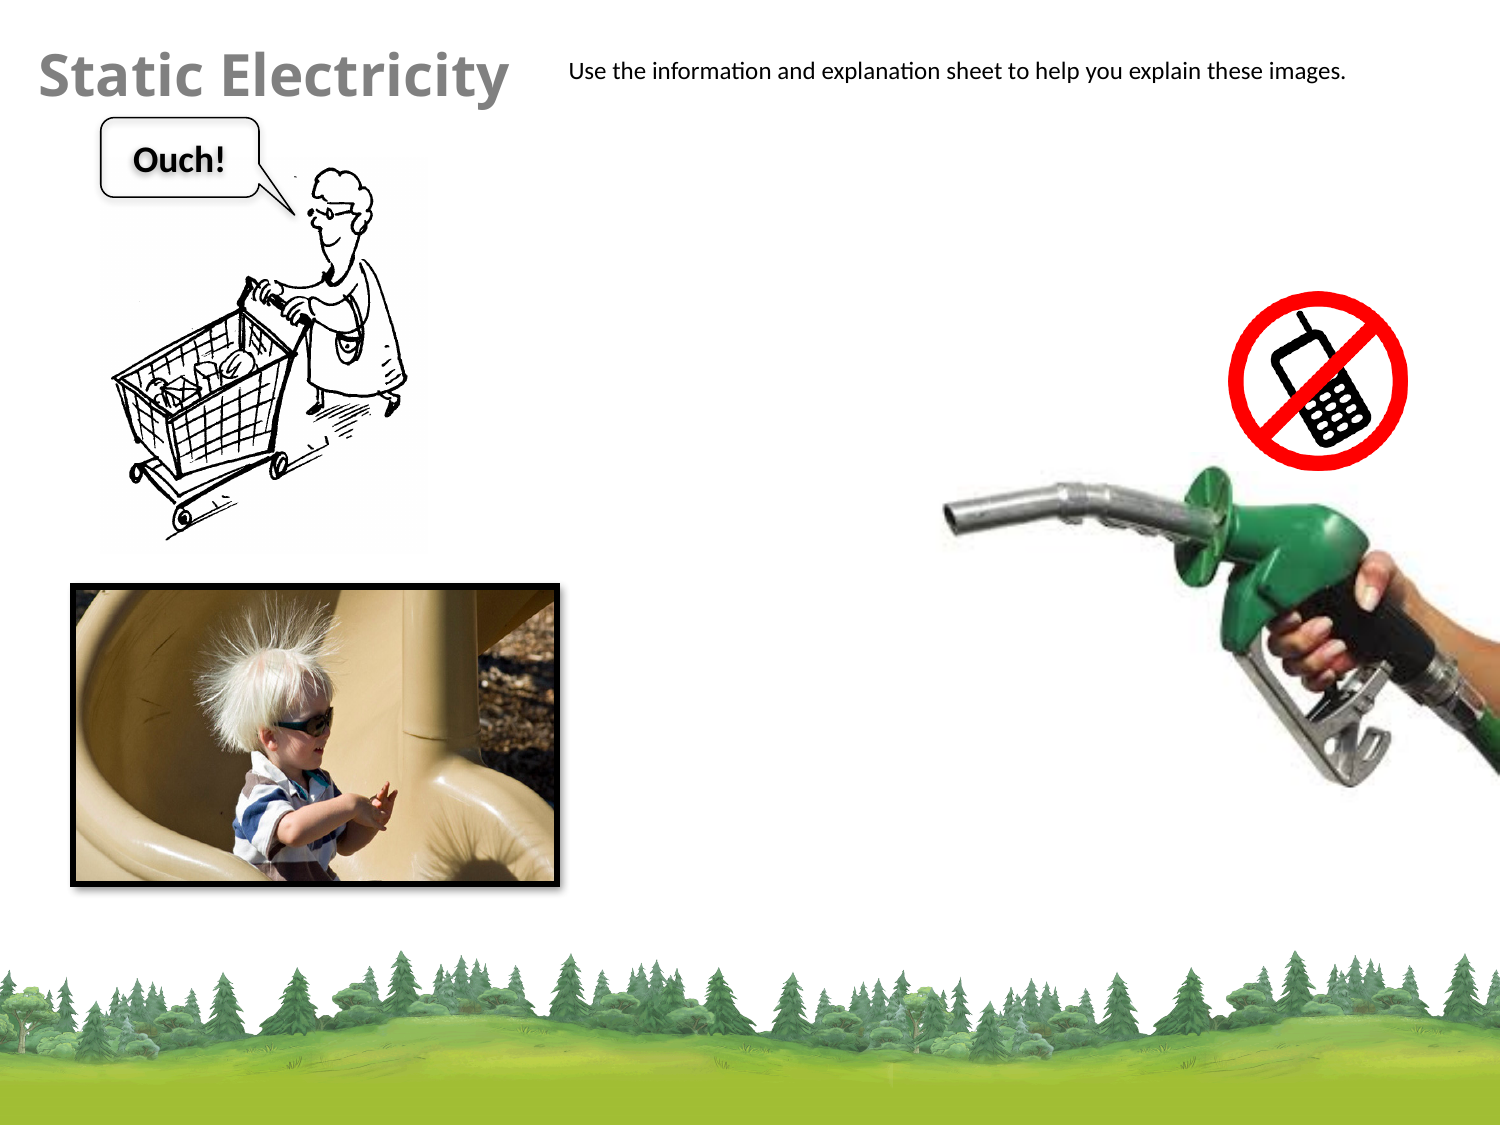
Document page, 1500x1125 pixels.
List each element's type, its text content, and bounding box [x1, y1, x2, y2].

text_box Use the information and explanation sheet to help you explain these images. [553, 46, 1427, 92]
title Static Electricity [23, 0, 1299, 151]
picture [891, 291, 1500, 814]
text_box Ouch! [99, 116, 260, 156]
picture [100, 157, 428, 554]
picture [76, 589, 555, 881]
picture [0, 949, 1500, 1125]
